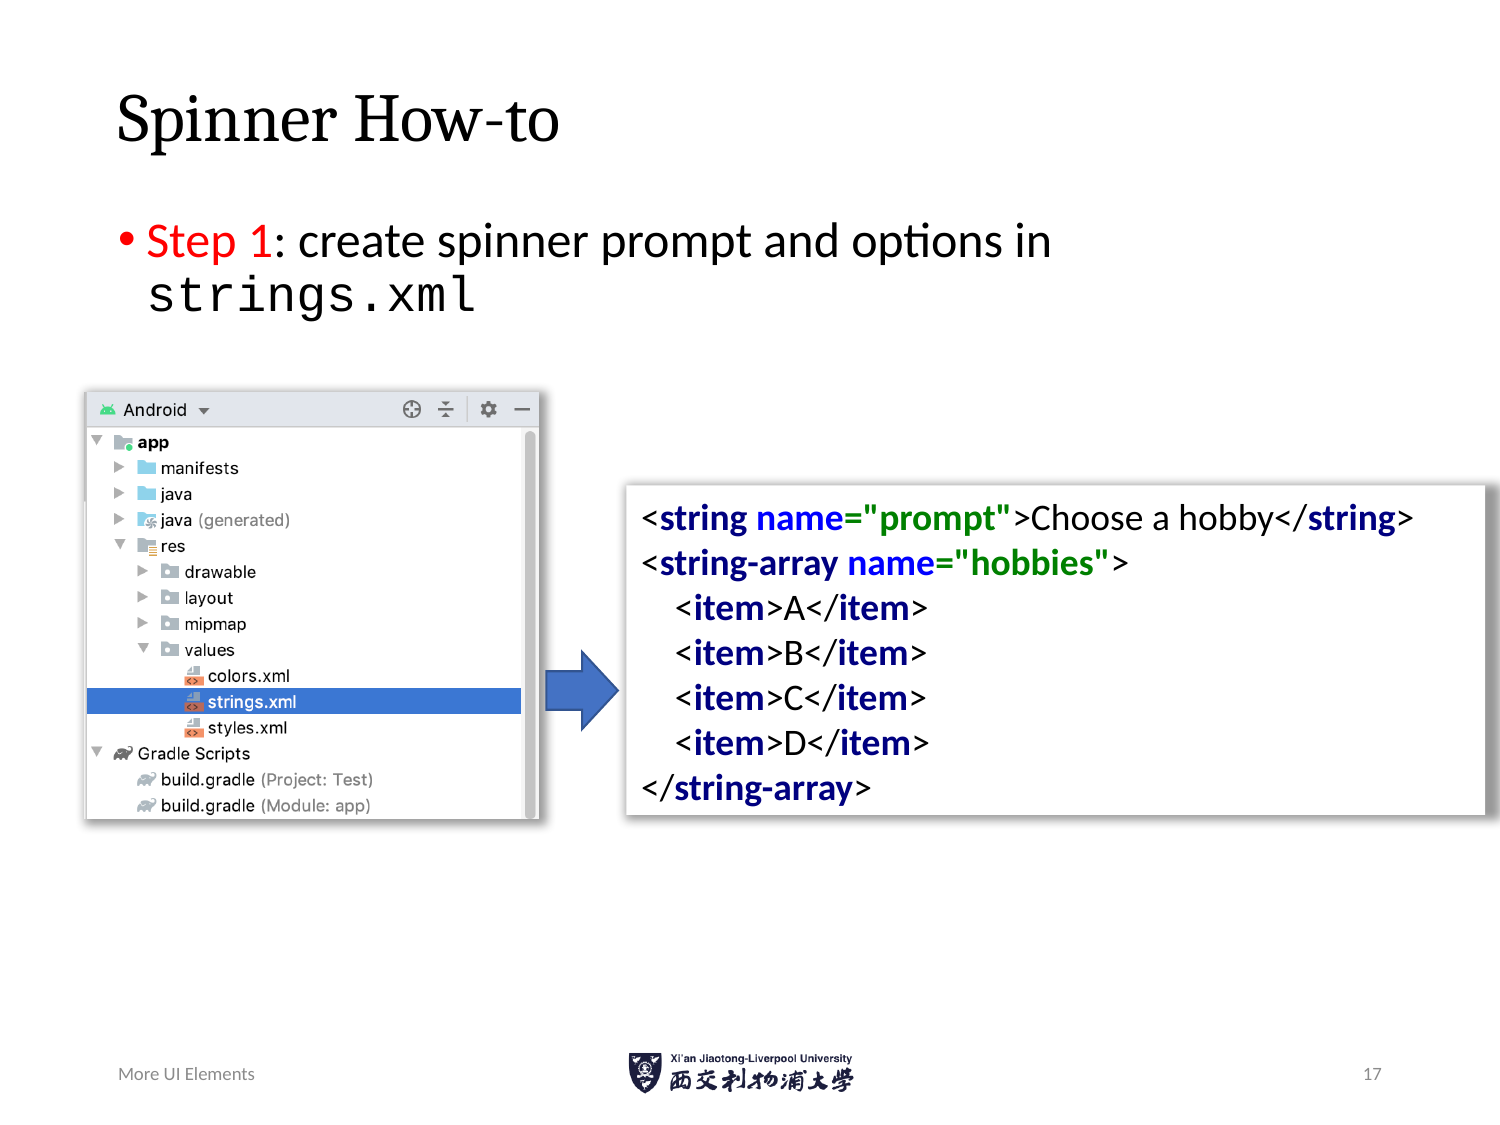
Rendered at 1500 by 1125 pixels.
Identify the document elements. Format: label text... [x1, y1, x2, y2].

picture [84, 392, 539, 819]
list Step 1: create spinner prompt and options in strings.xml [103, 693, 1397, 1014]
title Spinner How-to [103, 59, 1397, 178]
picture [625, 1049, 857, 1096]
slide_number 17 [1059, 1042, 1397, 1103]
slide_number More UI Elements [103, 1042, 441, 1103]
text_box <string name="prompt">Choose a hobby</string> <string-array name="hobbies"> <item>A</item> <item>B</item> <item>C</item> <item>D</item> </string-array> [626, 485, 1486, 815]
list Step 1: create spinner prompt and options in strings.xml [103, 206, 1397, 687]
text_box [545, 649, 620, 732]
